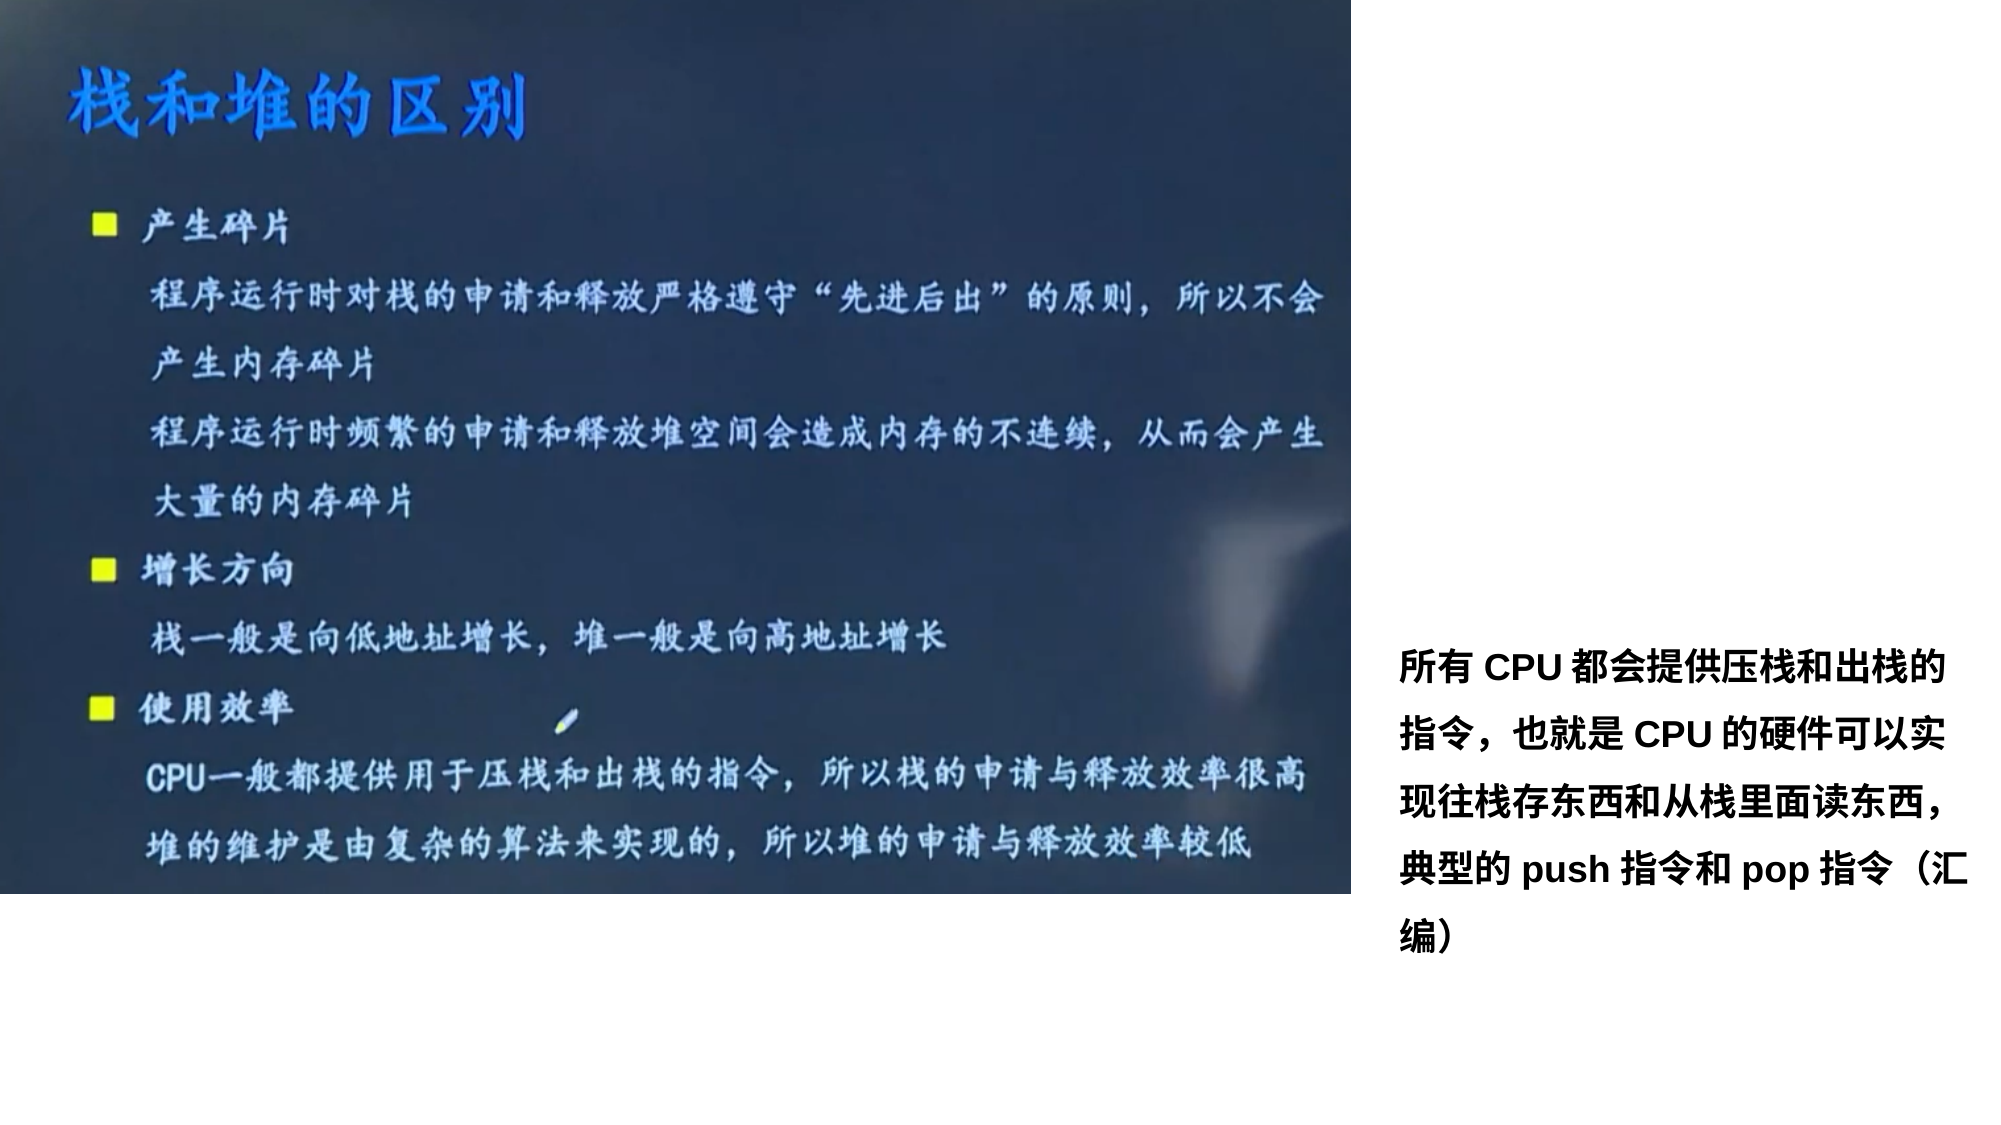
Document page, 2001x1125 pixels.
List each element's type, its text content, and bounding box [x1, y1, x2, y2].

picture [0, 0, 1351, 894]
text_box 所有CPU都会提供压栈和出栈的指令，也就是CPU的硬件可以实现往栈存东西和从栈里面读东西，典型的push指令和pop指令（汇编） [1385, 613, 1985, 966]
